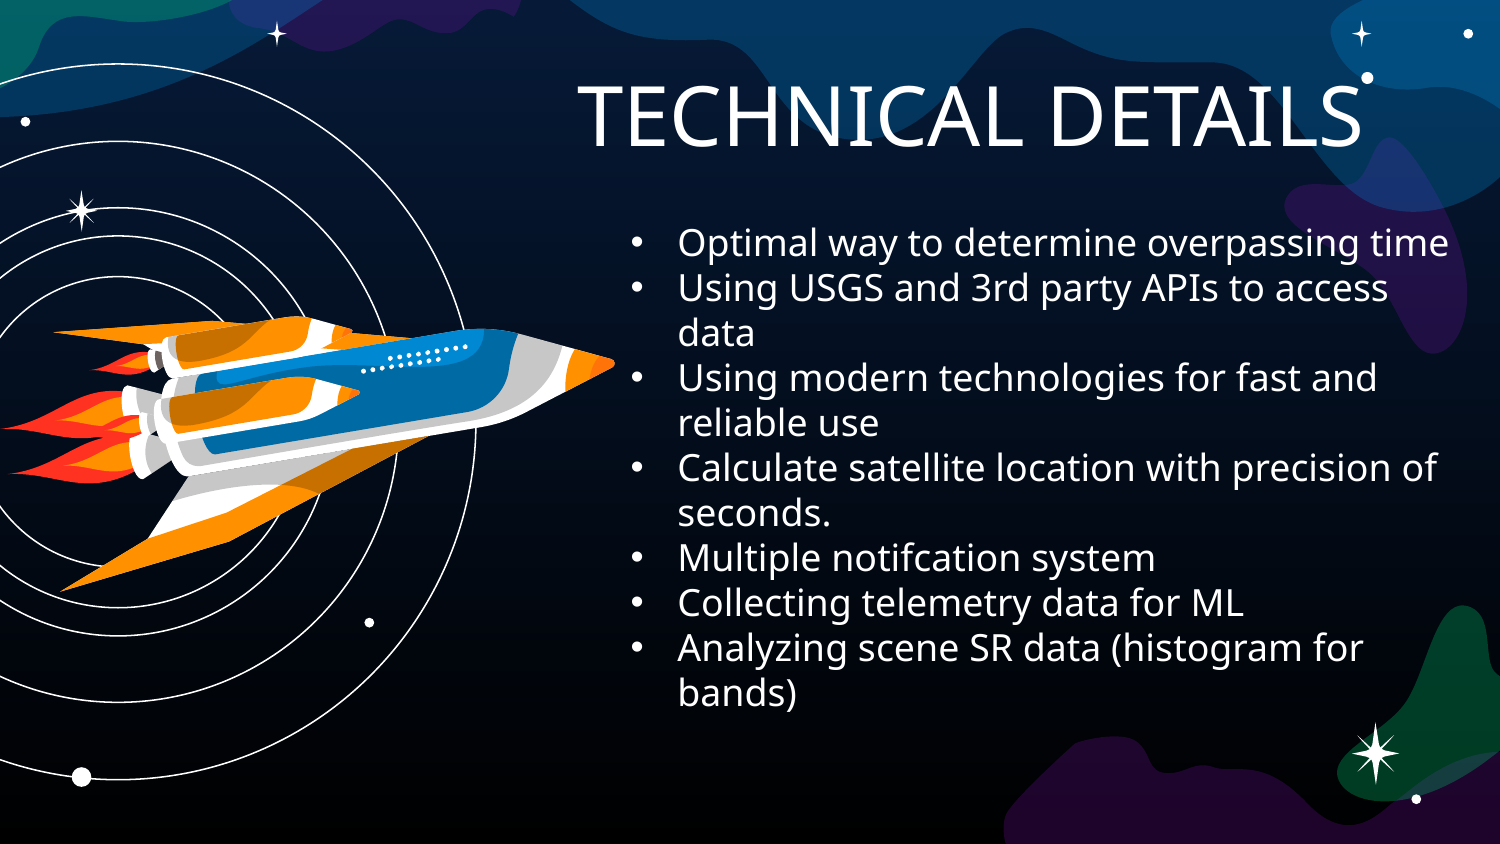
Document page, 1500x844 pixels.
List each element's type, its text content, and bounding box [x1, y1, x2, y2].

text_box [0, 316, 617, 592]
title TECHNICAL DETAILS [562, 44, 1420, 178]
text_box Optimal way to determine overpassing time Using USGS and 3rd party APIs to access data Using modern technologies for fast and reliable use Calculate satellite location with precision of seconds. Multiple notifcation system Collecting telemetry data for ML Analyzing scene SR data (histogram for bands) [615, 212, 1487, 812]
